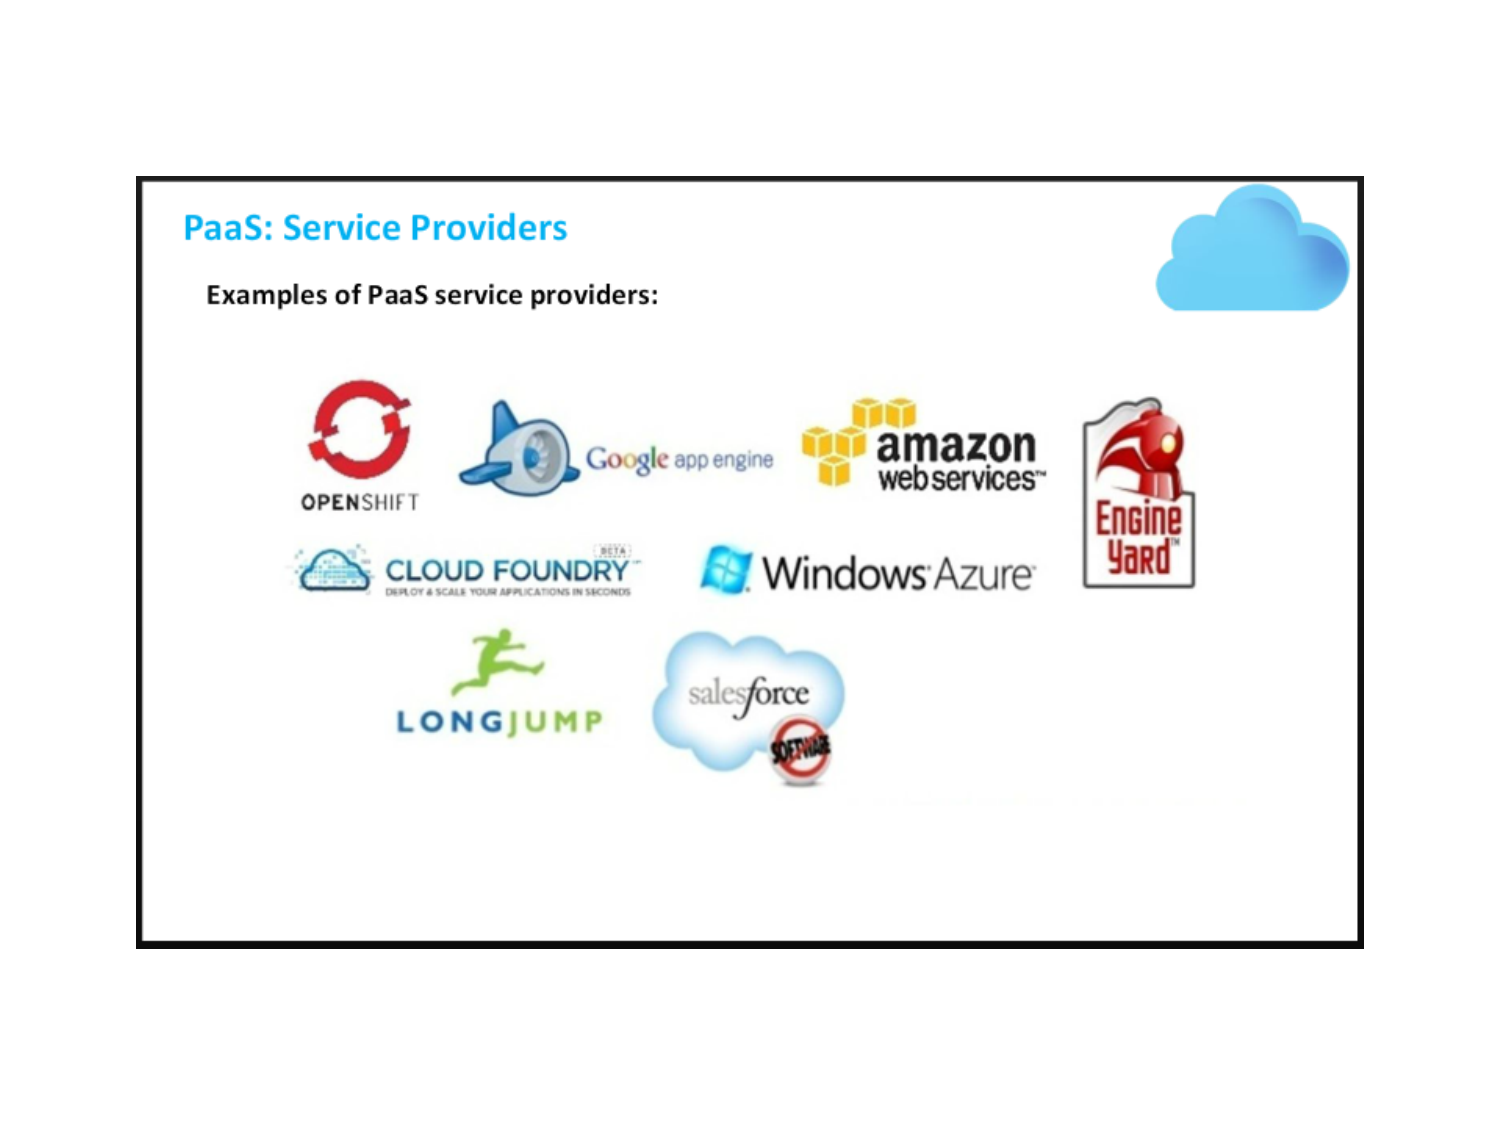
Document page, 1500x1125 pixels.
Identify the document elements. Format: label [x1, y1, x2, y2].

picture [136, 176, 1364, 949]
